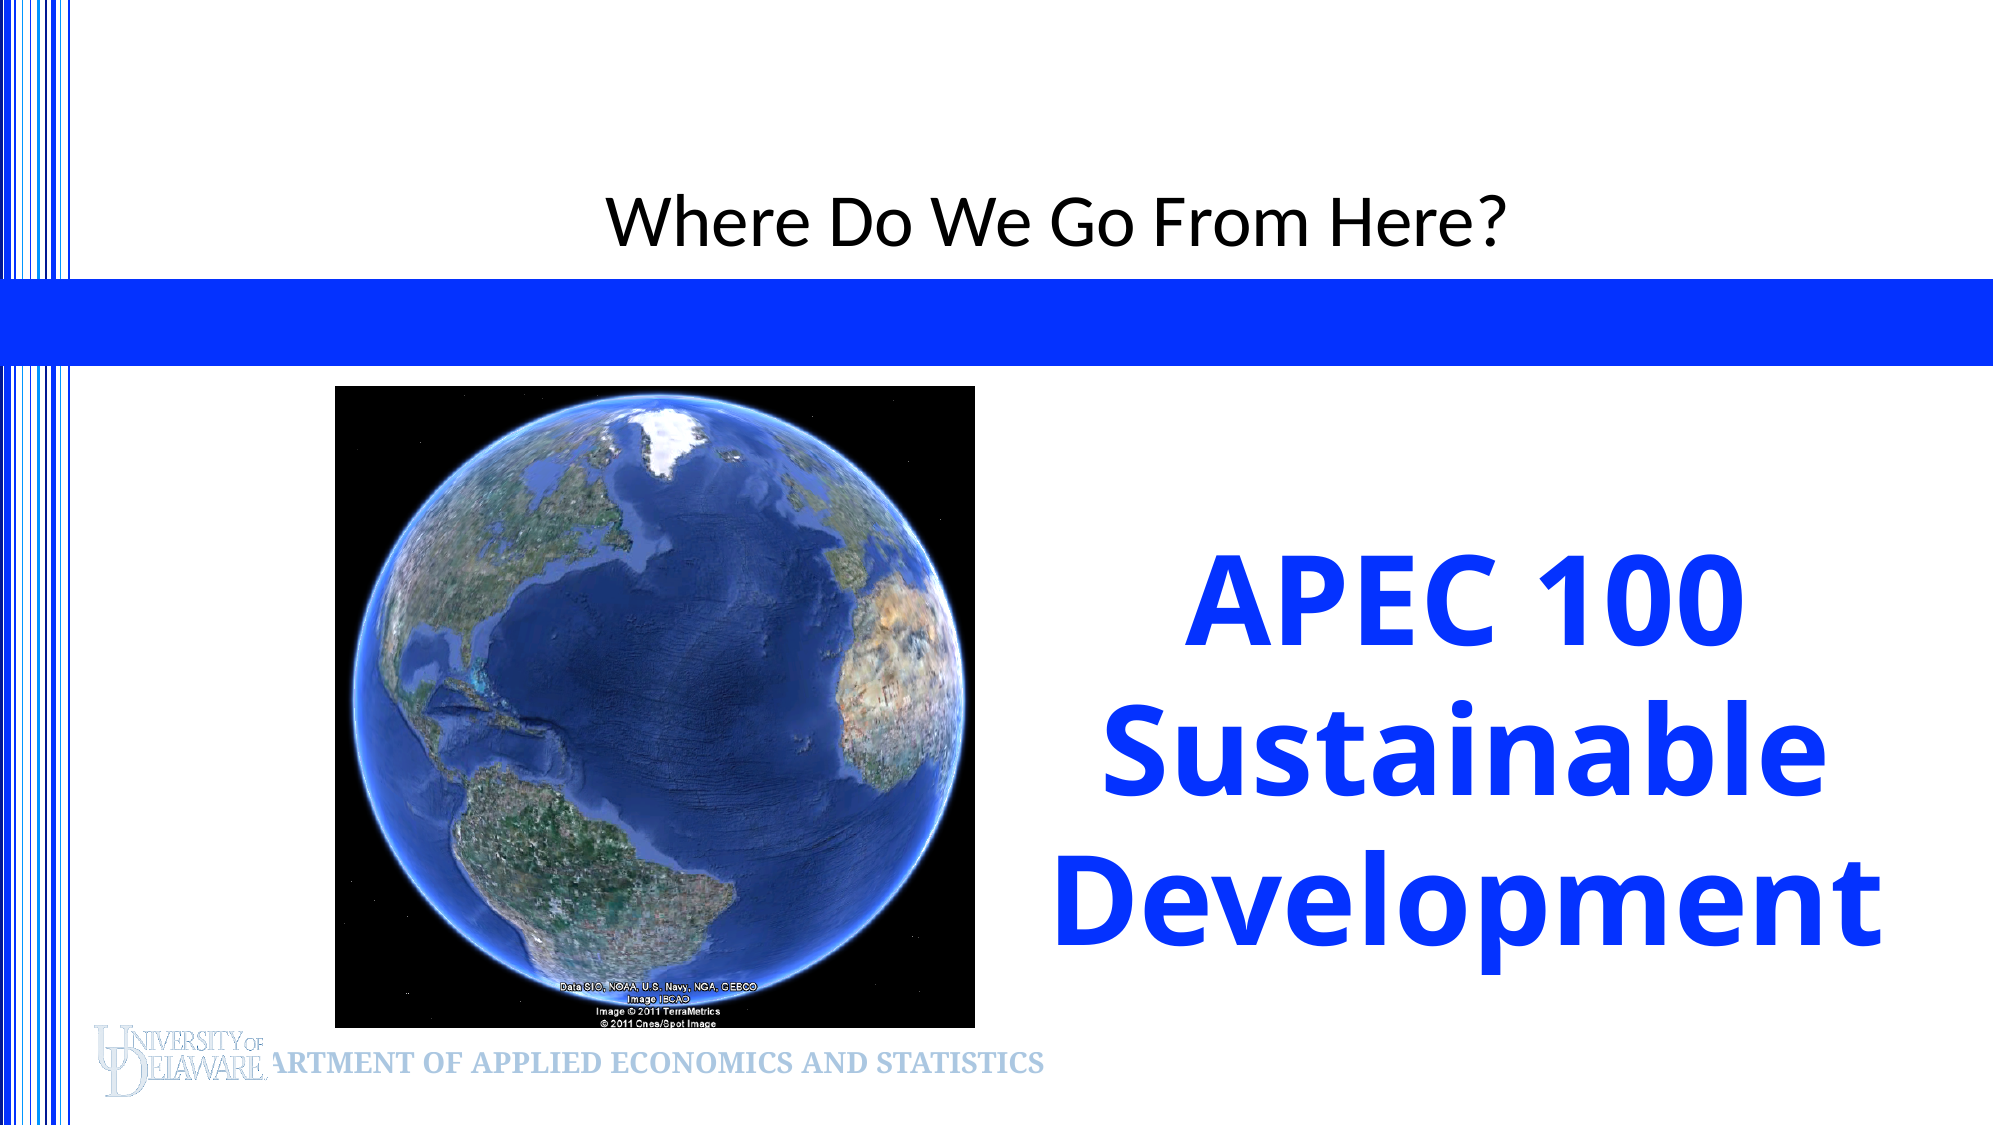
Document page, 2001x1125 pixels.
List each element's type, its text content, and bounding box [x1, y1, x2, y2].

picture [334, 386, 975, 1028]
title APEC 100 Sustainable Development [1009, 335, 1923, 978]
subtitle Where Do We Go From Here? [265, 163, 1851, 290]
